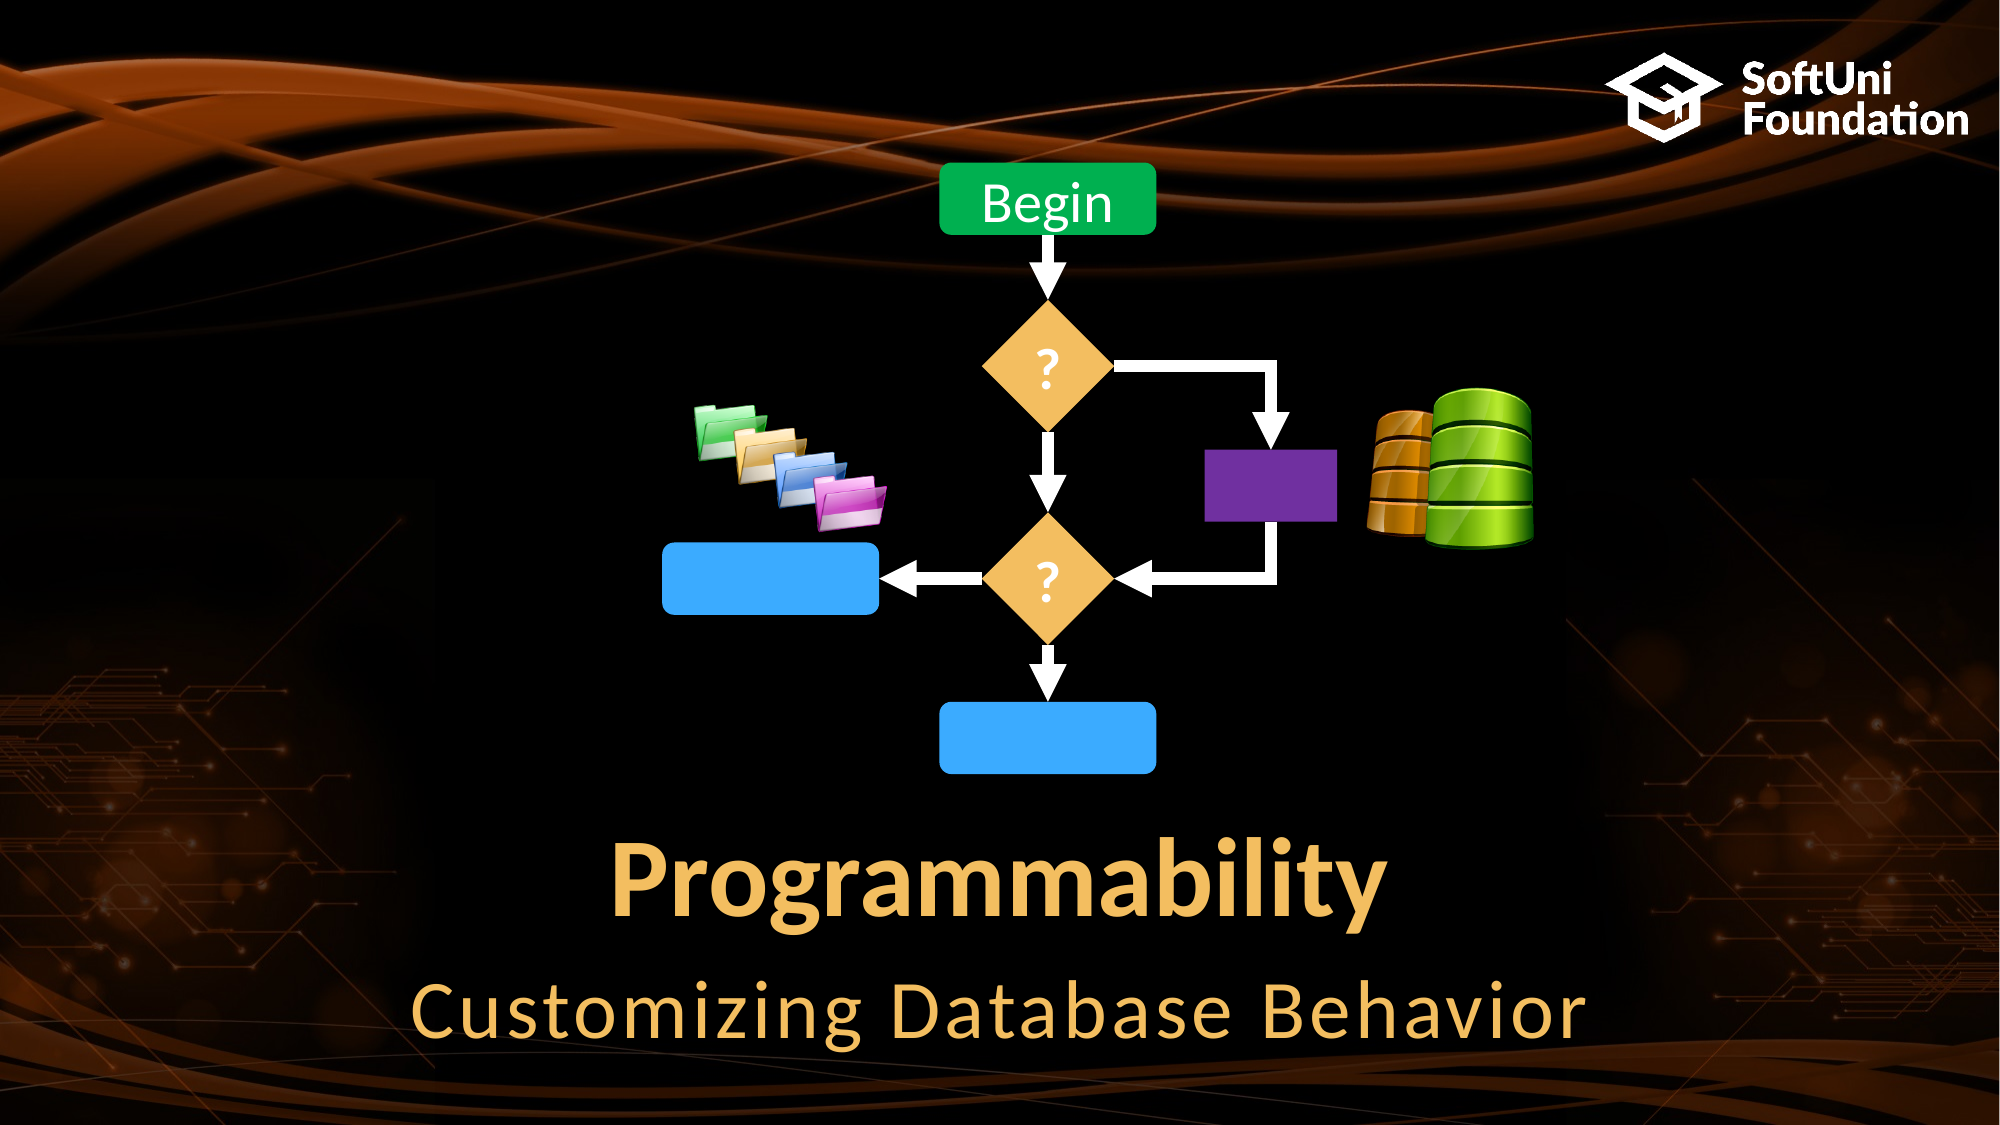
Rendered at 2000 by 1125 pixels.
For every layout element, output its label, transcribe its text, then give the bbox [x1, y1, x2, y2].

title Programmability [149, 812, 1850, 944]
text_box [662, 162, 1338, 775]
list Customizing Database Behavior [149, 944, 1850, 1062]
picture [0, 0, 2000, 1125]
